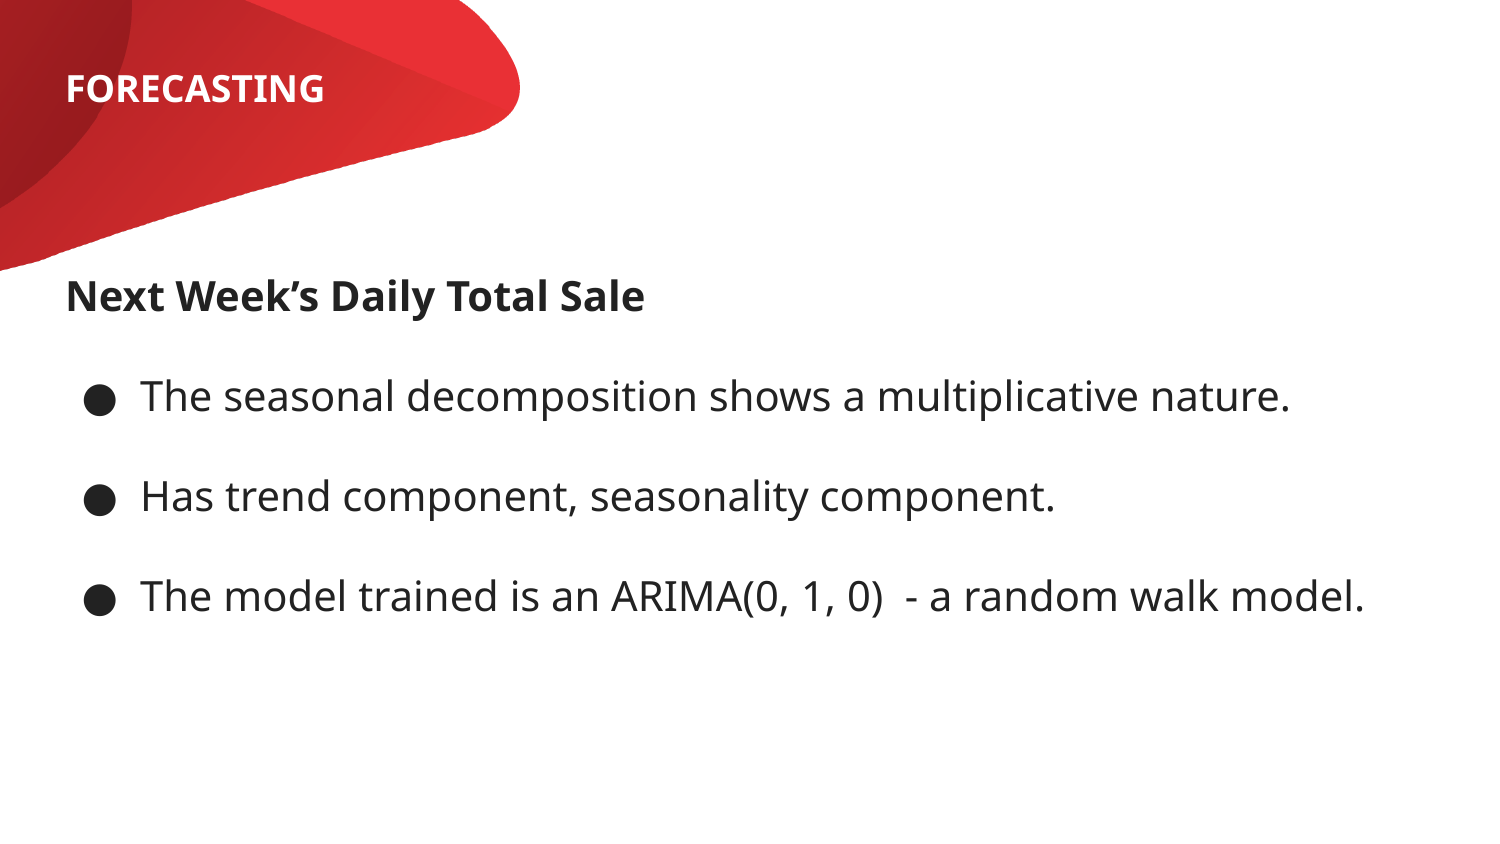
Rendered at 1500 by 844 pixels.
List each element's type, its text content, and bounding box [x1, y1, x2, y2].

text_box Next Week’s Daily Total Sale The seasonal decomposition shows a multiplicative nature. Has trend component, seasonality component. The model trained is an ARIMA(0, 1, 0) - a random walk model. [50, 254, 1450, 782]
subtitle FORECASTING [50, 50, 462, 135]
picture [0, 0, 1500, 782]
